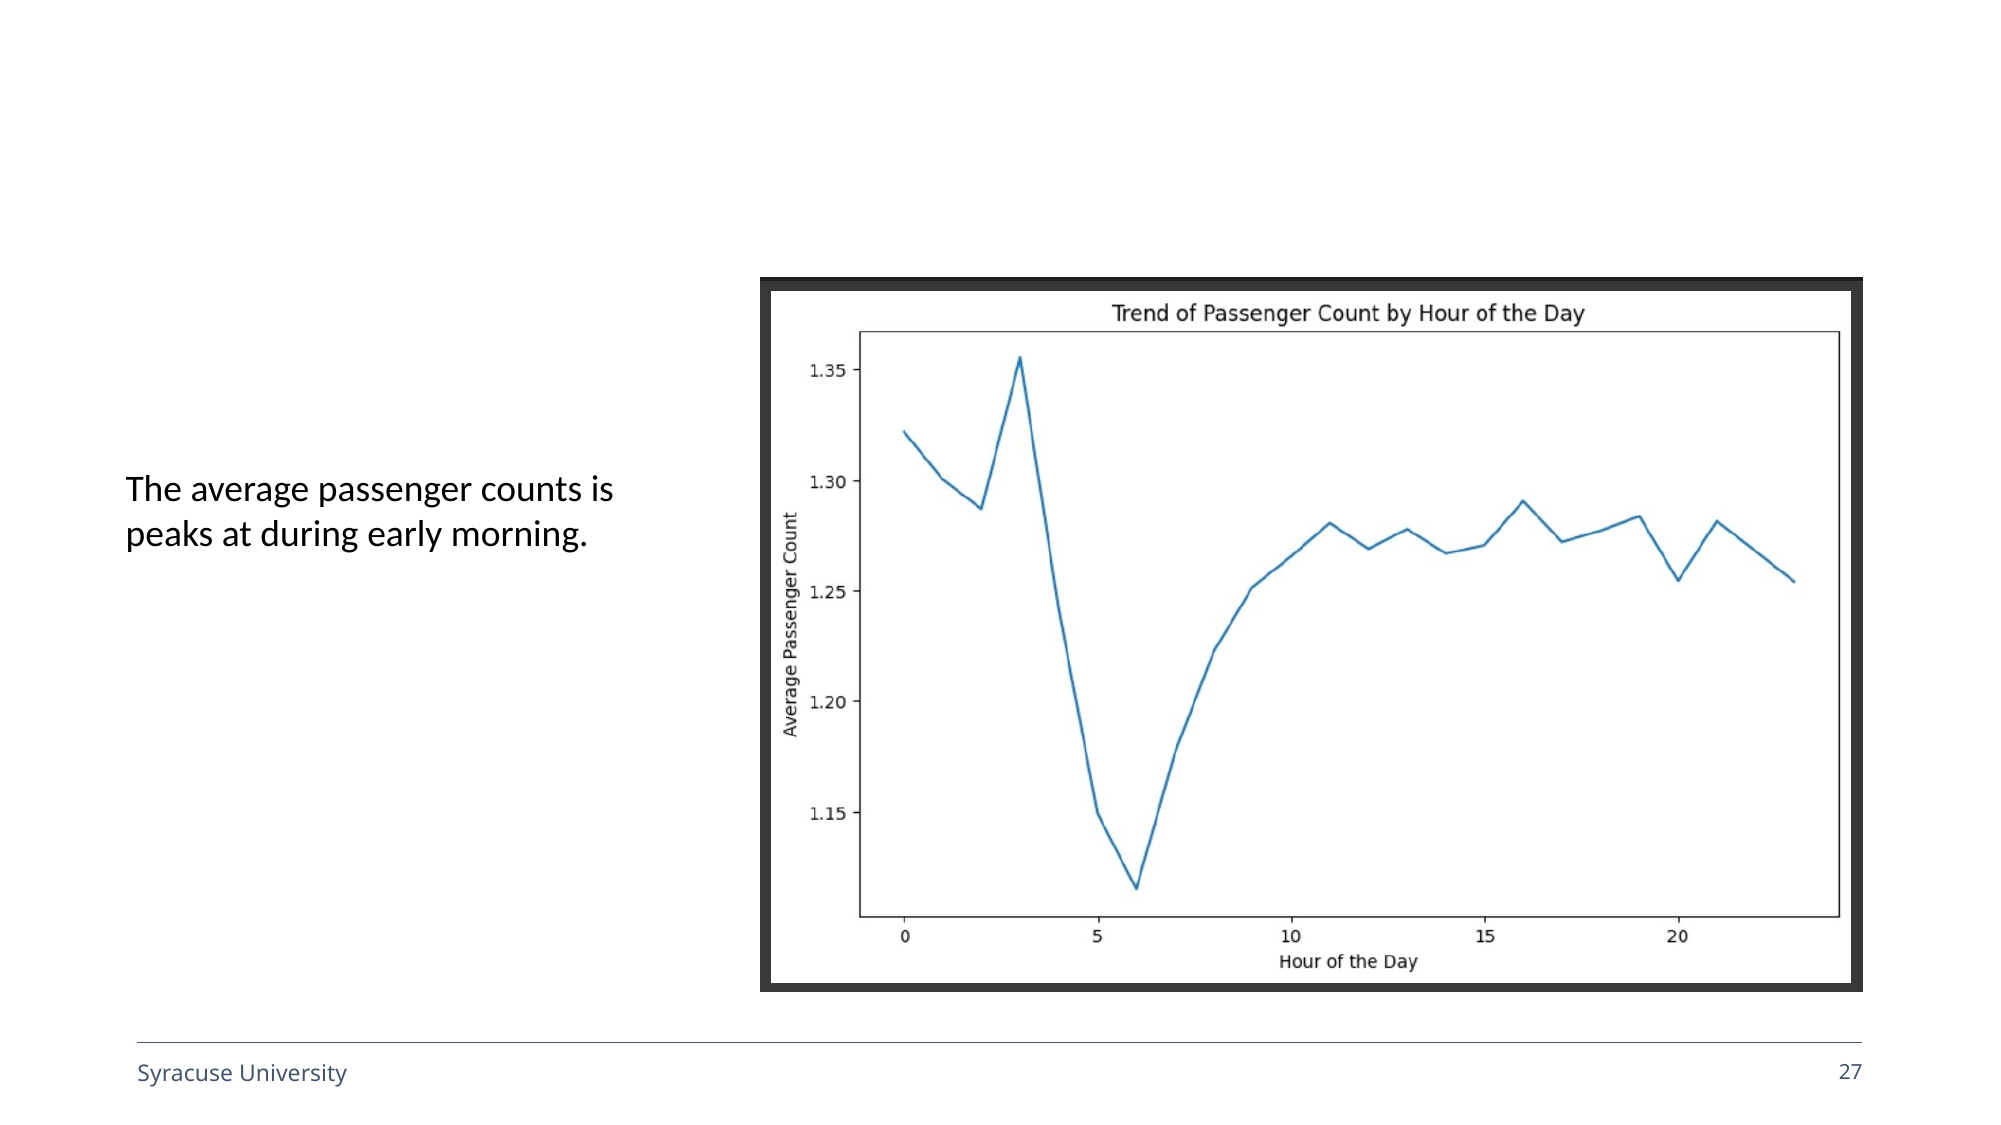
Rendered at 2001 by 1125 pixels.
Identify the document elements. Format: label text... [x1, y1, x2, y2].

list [760, 277, 1863, 992]
text_box The average passenger counts is peaks at during early morning. [110, 456, 711, 562]
